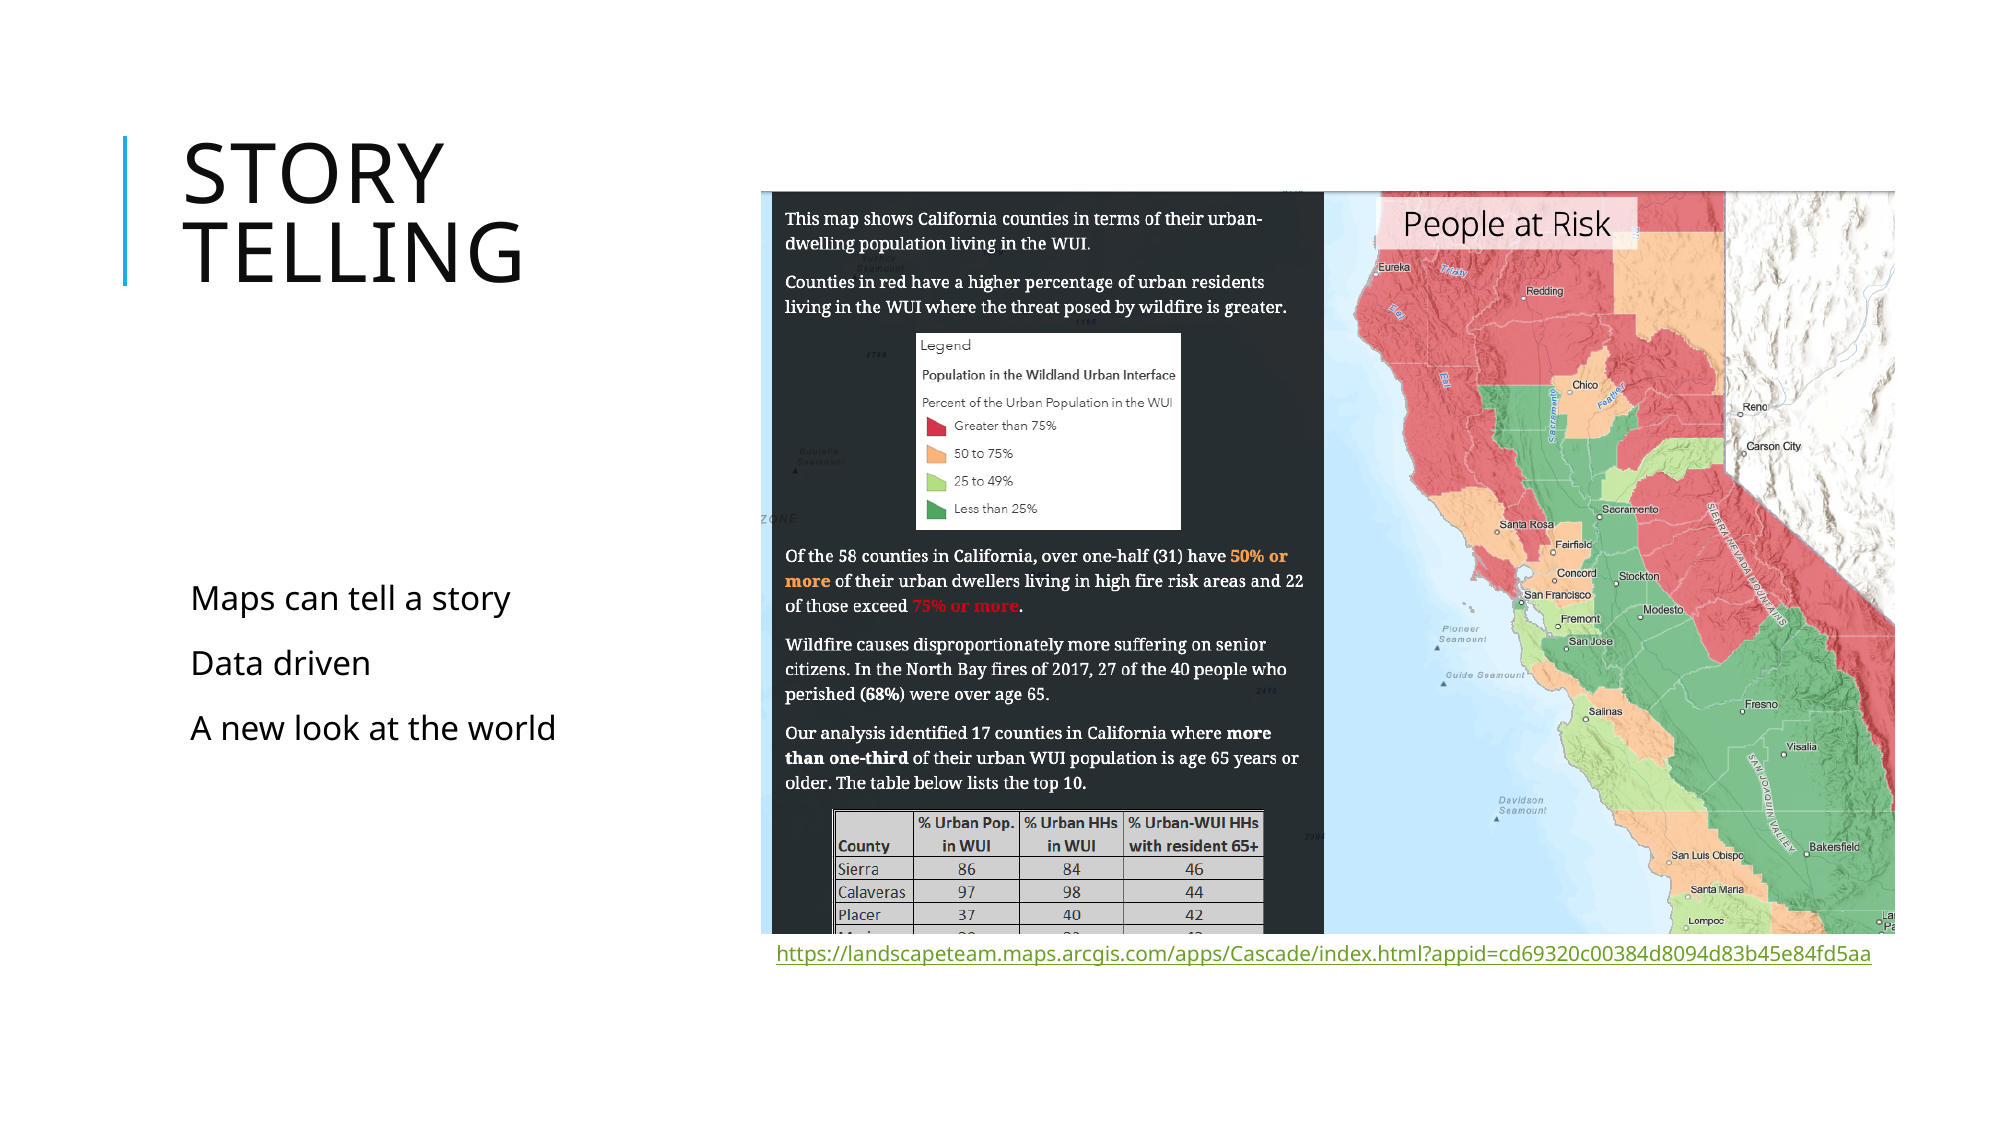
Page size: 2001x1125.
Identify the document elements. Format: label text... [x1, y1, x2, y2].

picture [761, 190, 1896, 934]
text_box https://landscapeteam.maps.arcgis.com/apps/Cascade/index.html?appid=cd69320c00384d8094d83b45e84fd5aa [761, 941, 1895, 977]
title Story telling [168, 96, 682, 342]
list Maps can tell a story Data driven A new look at the world [168, 375, 682, 1020]
